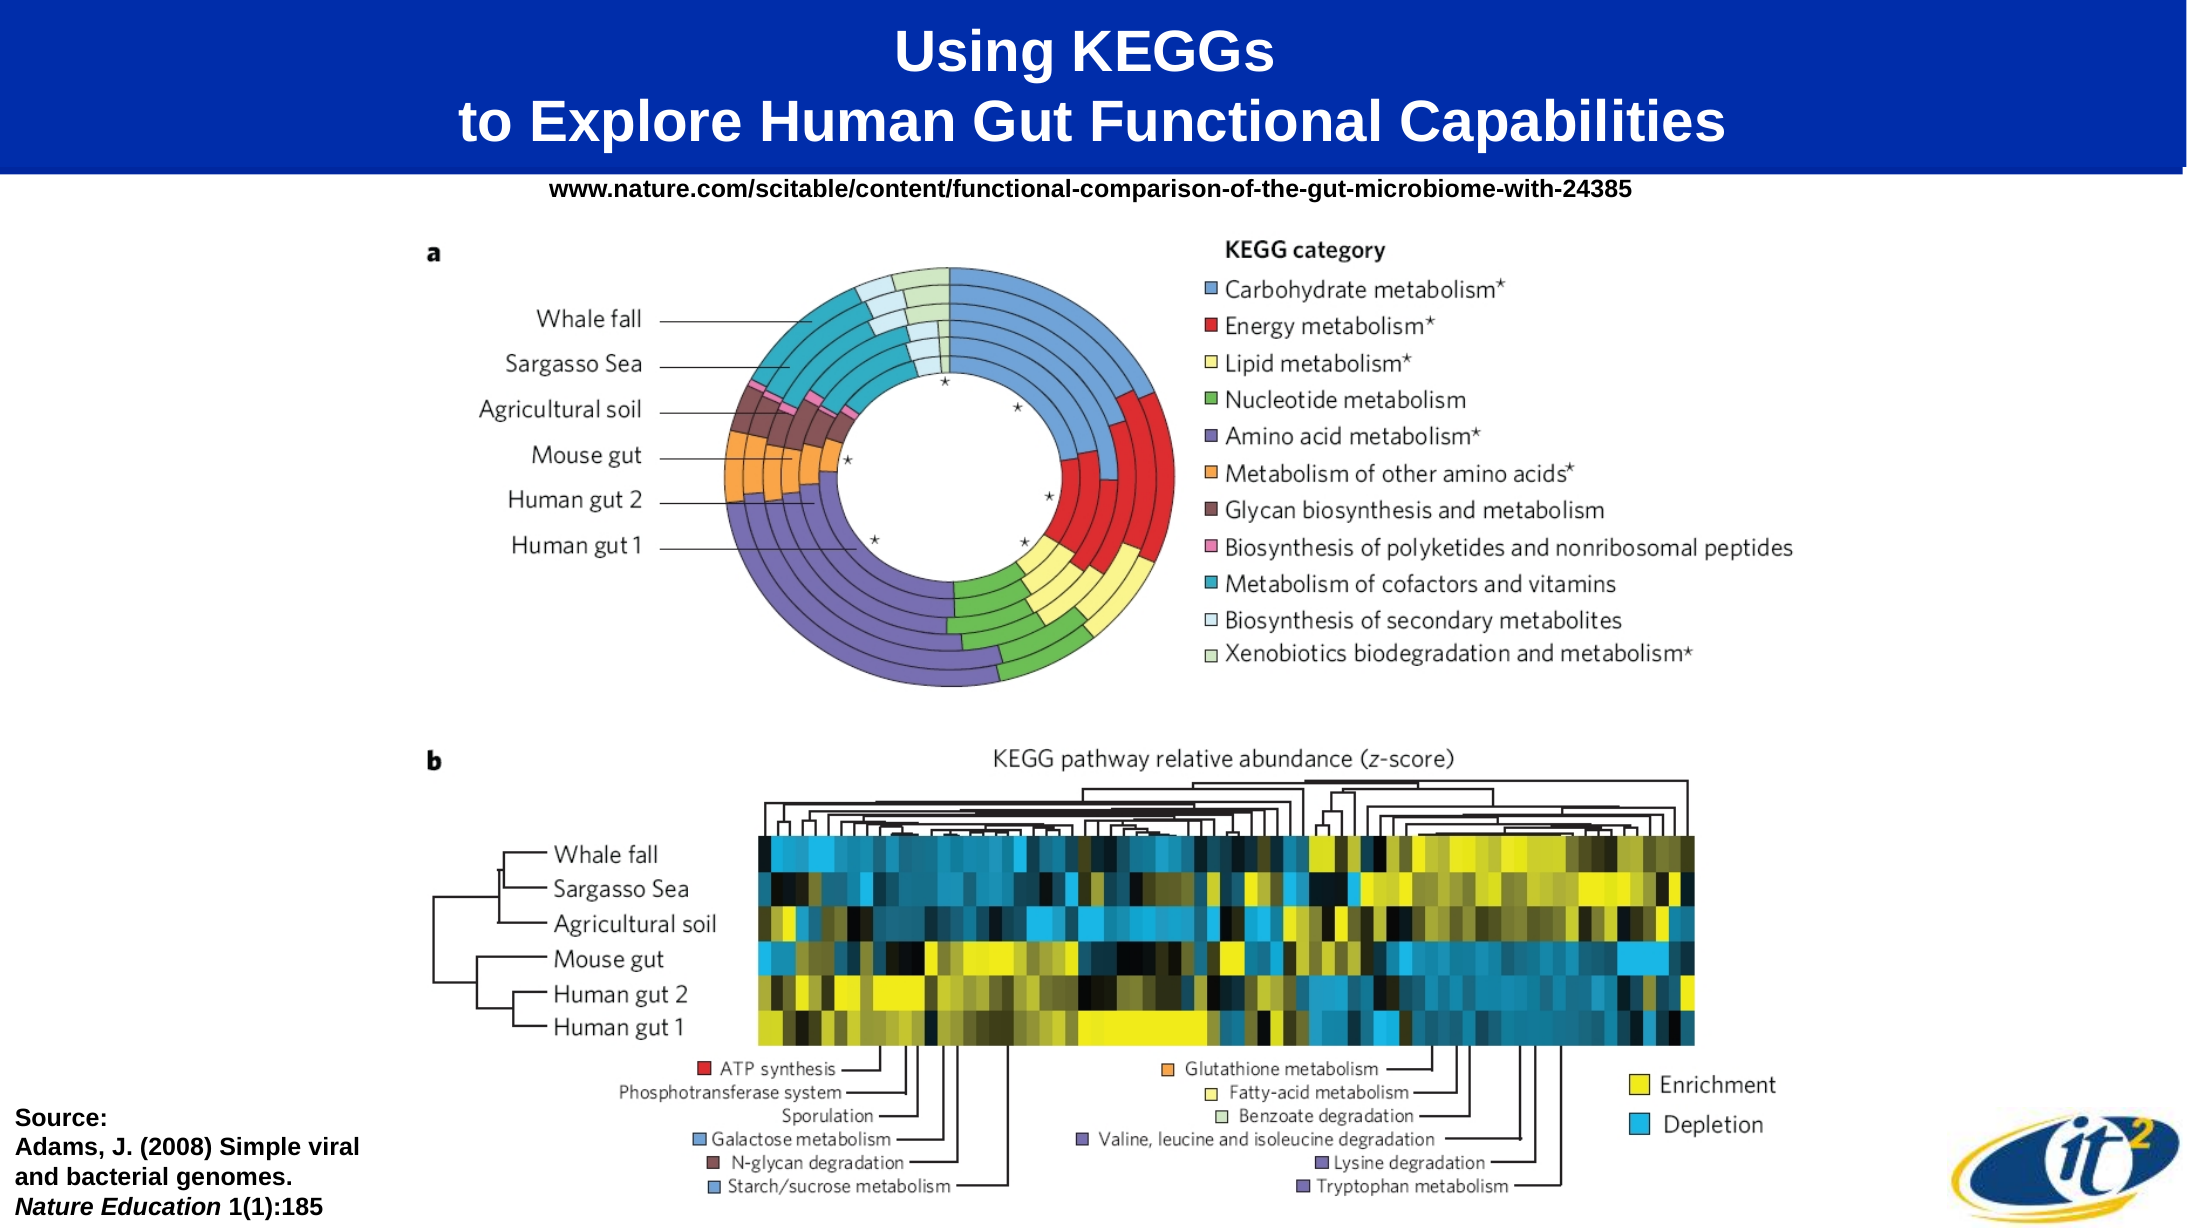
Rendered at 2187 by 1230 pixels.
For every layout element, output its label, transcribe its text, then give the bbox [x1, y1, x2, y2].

text_box Source: Adams, J. (2008) Simple viral and bacterial genomes. Nature Education 1(1):185 [0, 1093, 356, 1229]
text_box www.nature.com/scitable/content/functional-comparison-of-the-gut-microbiome-with-24385 [534, 165, 1652, 203]
picture [360, 204, 1826, 1230]
picture [1947, 1107, 2183, 1228]
title Using KEGGs to Explore Human Gut Functional Capabilities [0, 0, 2187, 167]
